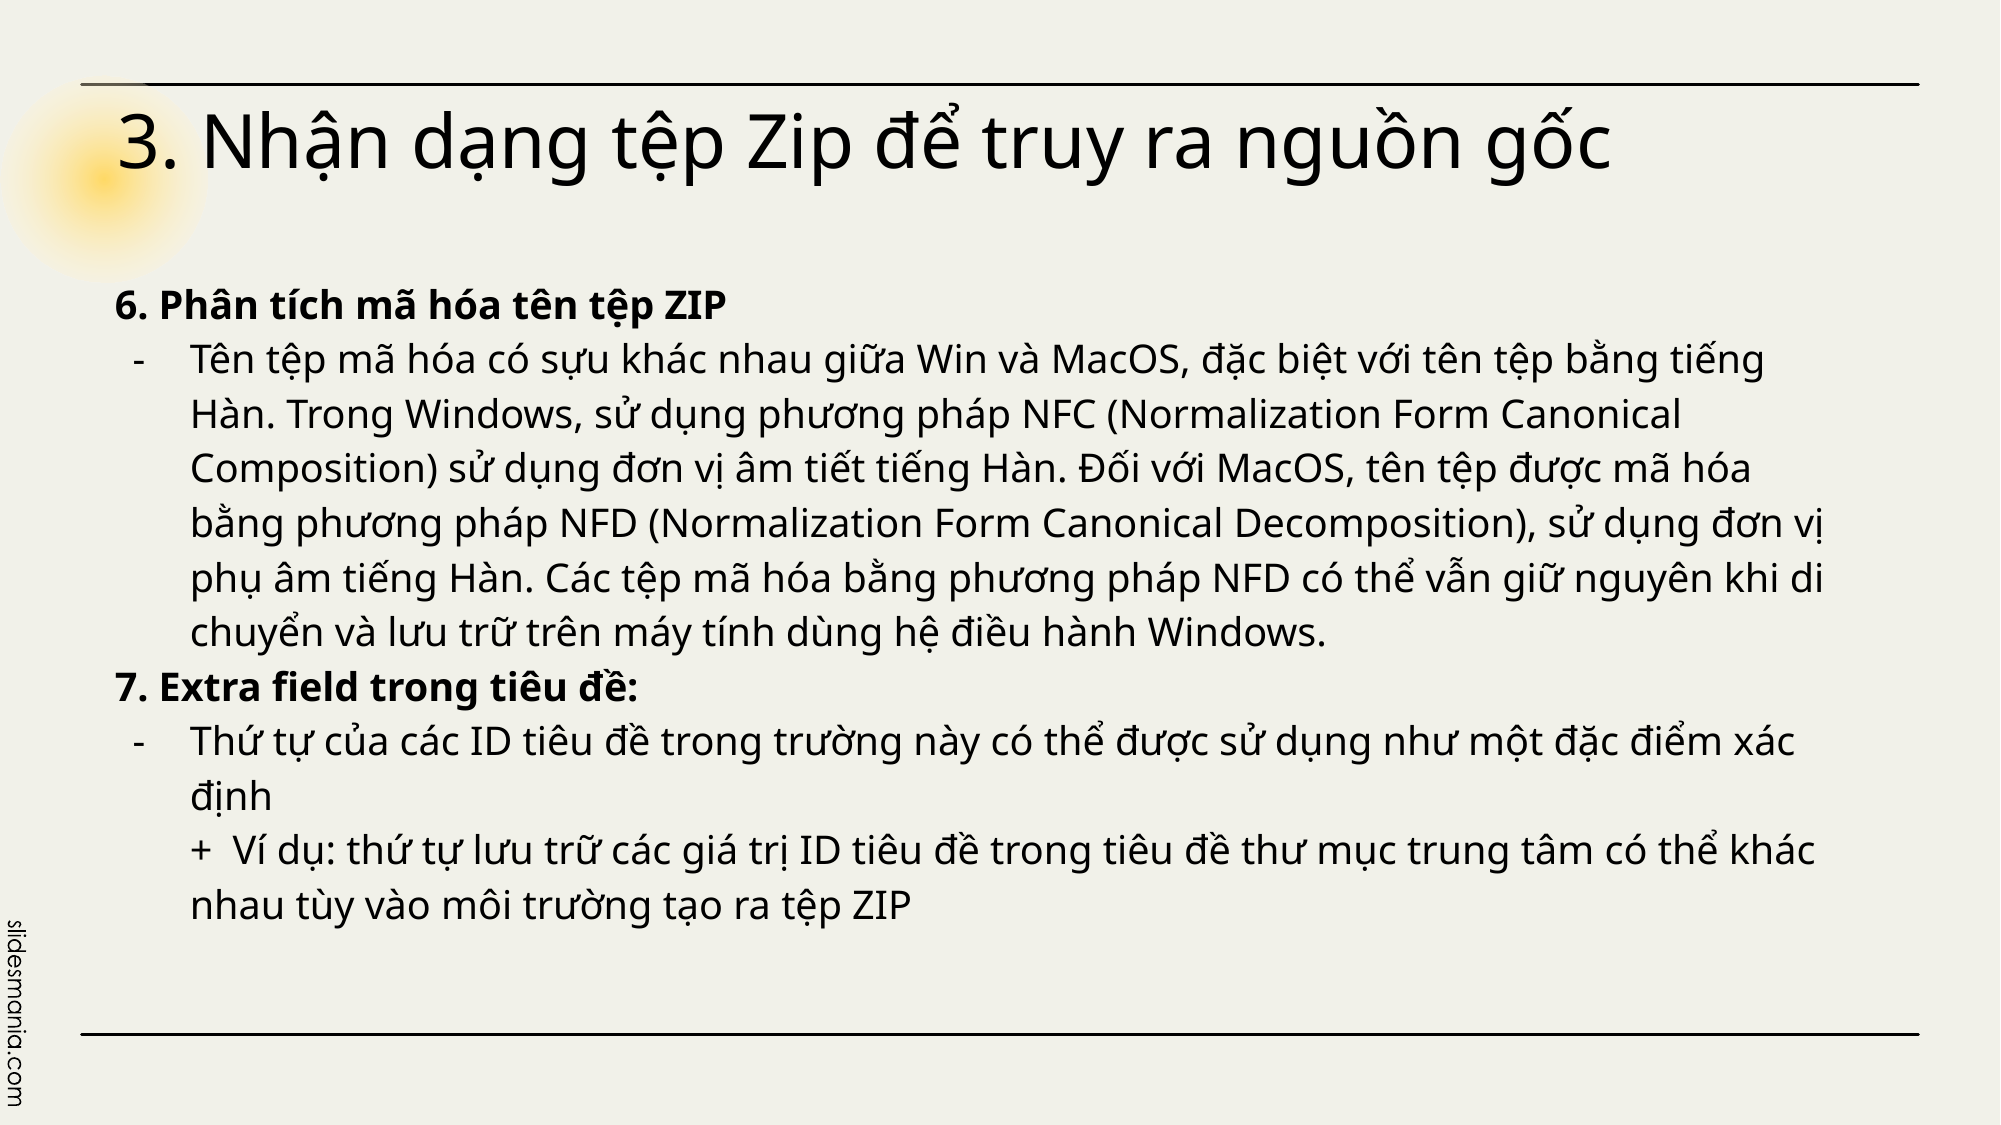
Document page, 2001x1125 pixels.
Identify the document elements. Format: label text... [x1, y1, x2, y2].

text_box [2, 202, 205, 283]
title 3. Nhận dạng tệp Zip để truy ra nguồn gốc [0, 75, 1731, 202]
list 6. Phân tích mã hóa tên tệp ZIP Tên tệp mã hóa có sựu khác nhau giữa Win và MacOS, đặc biệt với tên tệp bằng tiếng Hàn. Trong Windows, sử dụng phương pháp NFC (Normalization Form Canonical Composition) sử dụng đơn vị âm tiết tiếng Hàn. Đối với MacOS, tên tệp được mã hóa bằng phương pháp NFD (Normalization Form Canonical Decomposition), sử dụng đơn vị phụ âm tiếng Hàn. Các tệp mã hóa bằng phương pháp NFD có thể vẫn giữ nguyên khi di chuyển và lưu trữ trên máy tính dùng hệ điều hành Windows. 7. Extra field trong tiêu đề: Thứ tự của các ID tiêu đề trong trường này có thể được sử dụng như một đặc điểm xác định + Ví dụ: thứ tự lưu trữ các giá trị ID tiêu đề trong tiêu đề thư mục trung tâm có thể khác nhau tùy vào môi trường tạo ra tệp ZIP [94, 252, 1854, 928]
